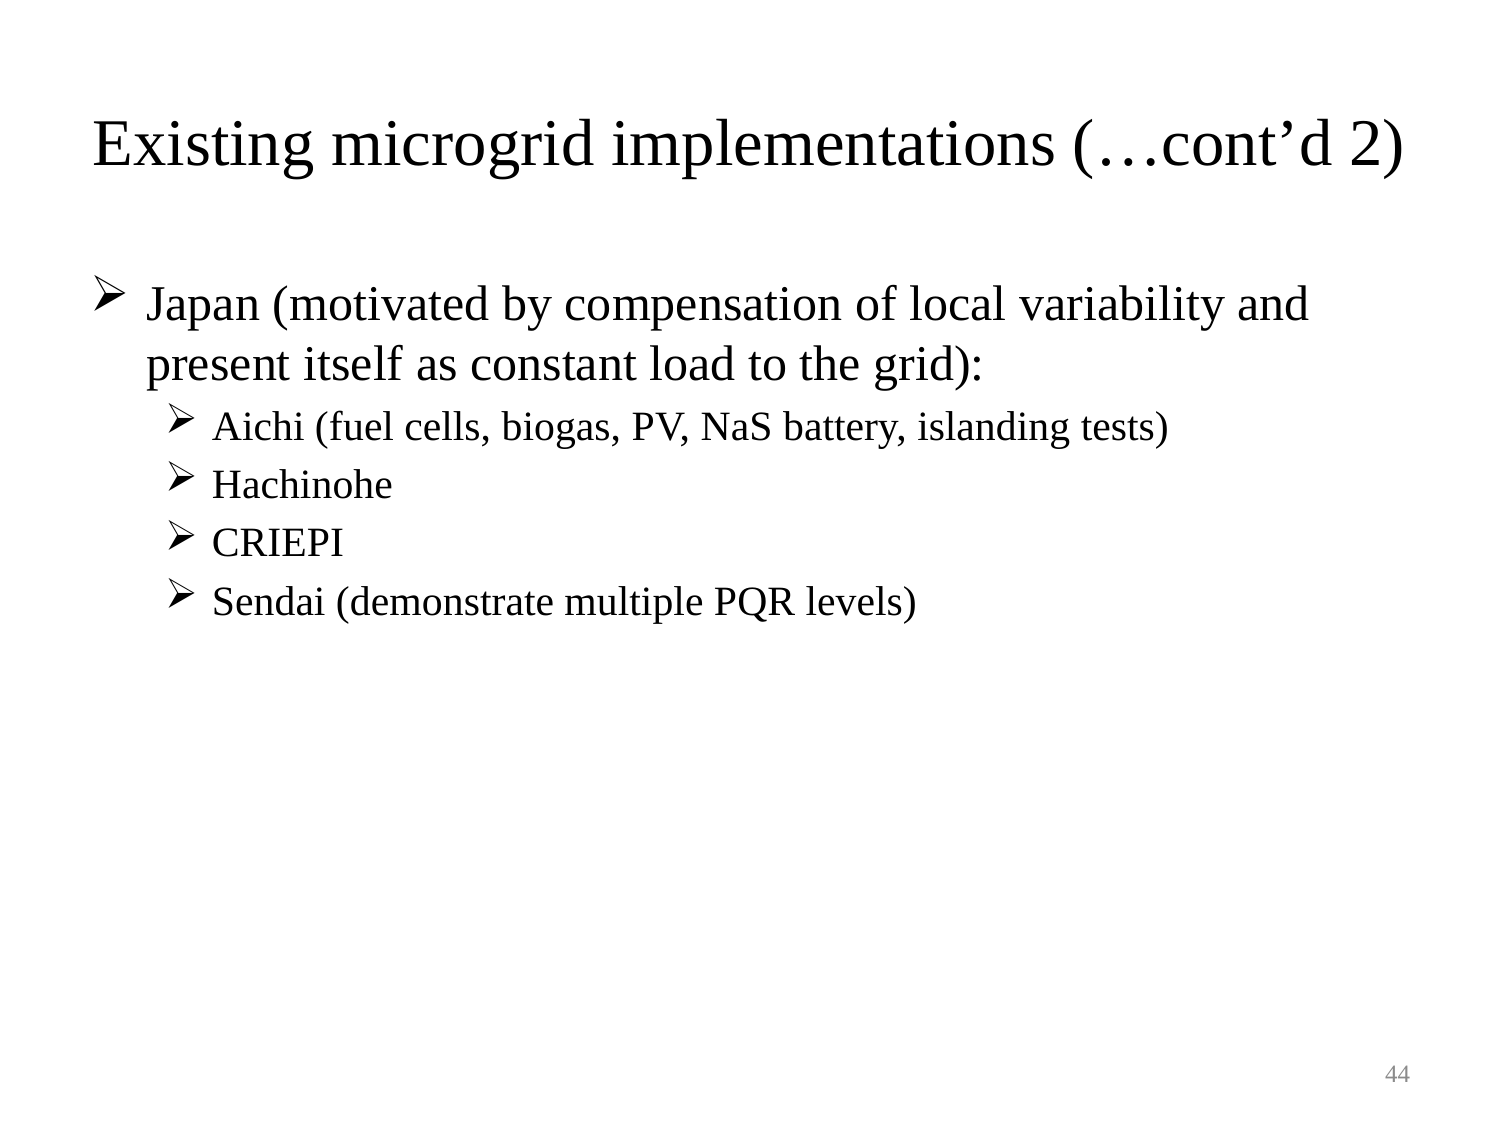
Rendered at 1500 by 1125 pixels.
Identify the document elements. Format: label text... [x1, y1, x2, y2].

slide_number 44 [1074, 1042, 1425, 1103]
title Existing microgrid implementations (…cont’d 2) [75, 45, 1425, 233]
list Japan (motivated by compensation of local variability and present itself as constant load to the grid): Aichi (fuel cells, biogas, PV, NaS battery, islanding tests) Hachinohe CRIEPI Sendai (demonstrate multiple PQR levels) [75, 262, 1425, 1005]
